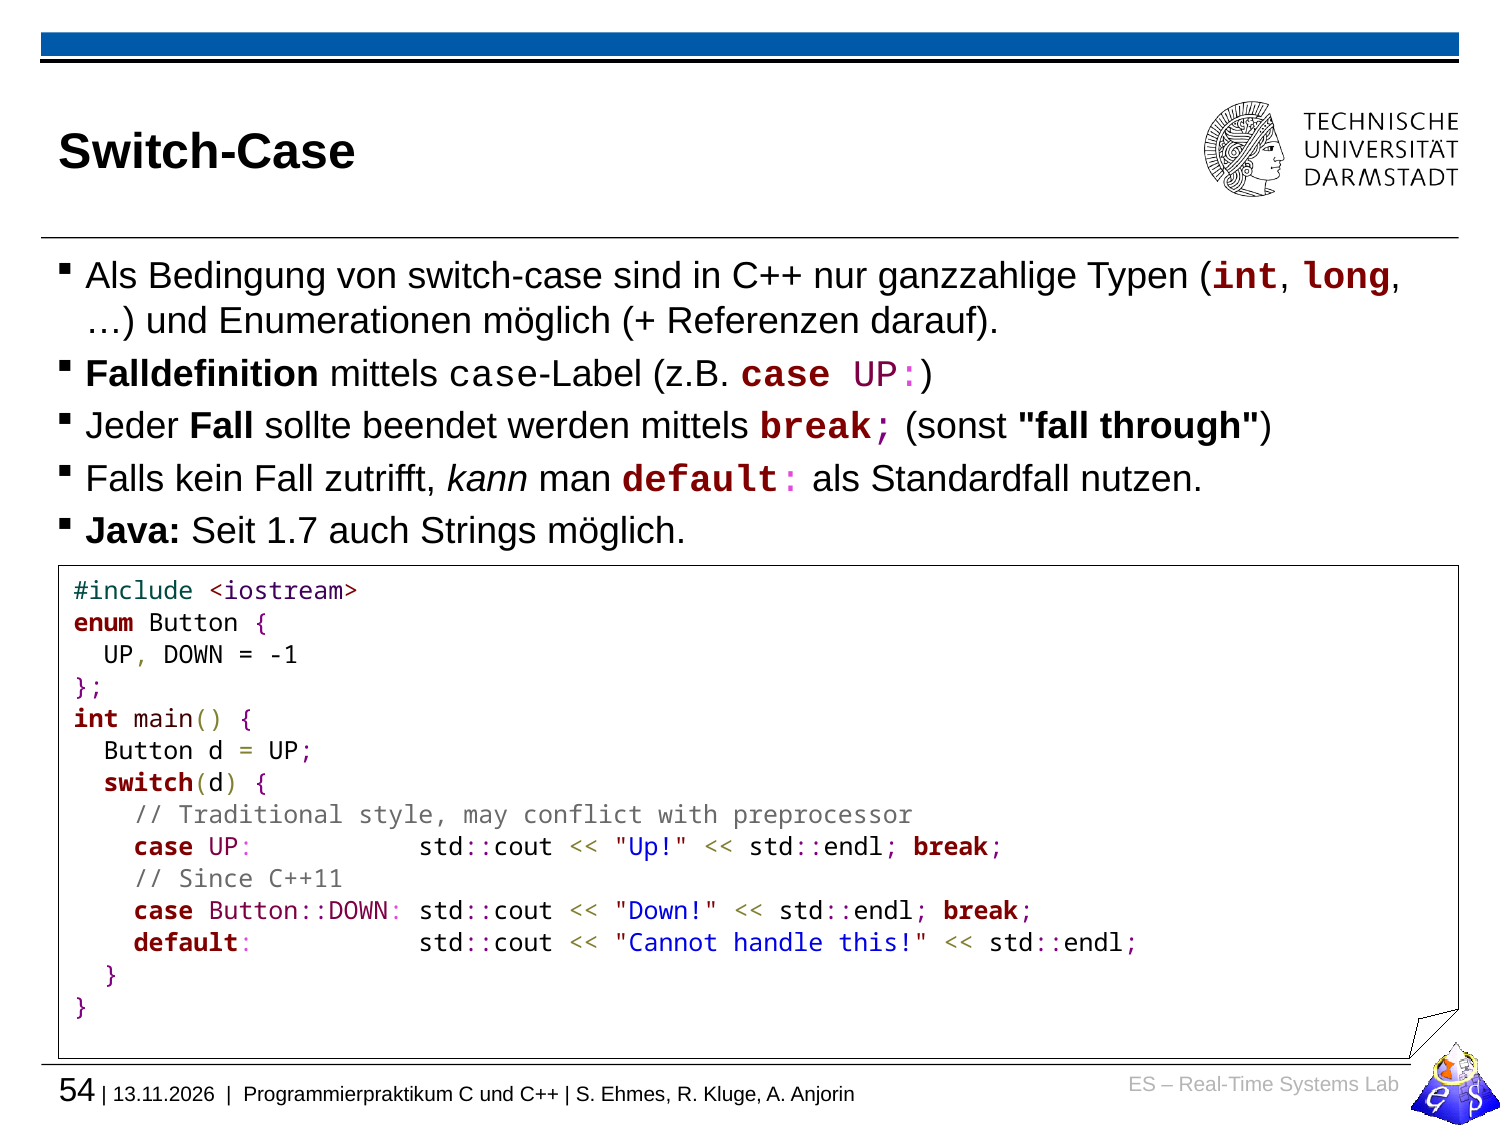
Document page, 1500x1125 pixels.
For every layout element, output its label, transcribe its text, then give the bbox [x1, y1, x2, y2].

list Als Bedingung von switch-case sind in C++ nur ganzzahlige Typen (int, long, …) und Enumerationen möglich (+ Referenzen darauf). Falldefinition mittels case-Label (z.B. case UP:) Jeder Fall sollte beendet werden mittels break; (sonst "fall through") Falls kein Fall zutrifft, kann man default: als Standardfall nutzen. Java: Seit 1.7 auch Strings möglich. [41, 243, 1459, 1059]
picture [1187, 84, 1483, 214]
table_cell & [1409, 1009, 1457, 1057]
text_box #include <iostream> enum Button { UP, DOWN = -1 }; int main() { Button d = UP; switch(d) { // Traditional style, may conflict with preprocessor case UP: std::cout << "Up!" << std::endl; break; // Since C++11 case Button::DOWN: std::cout << "Down!" << std::endl; break; default: std::cout << "Cannot handle this!" << std::endl; } } [58, 565, 1459, 1059]
title Switch-Case [58, 80, 1187, 218]
picture [1411, 1041, 1500, 1125]
